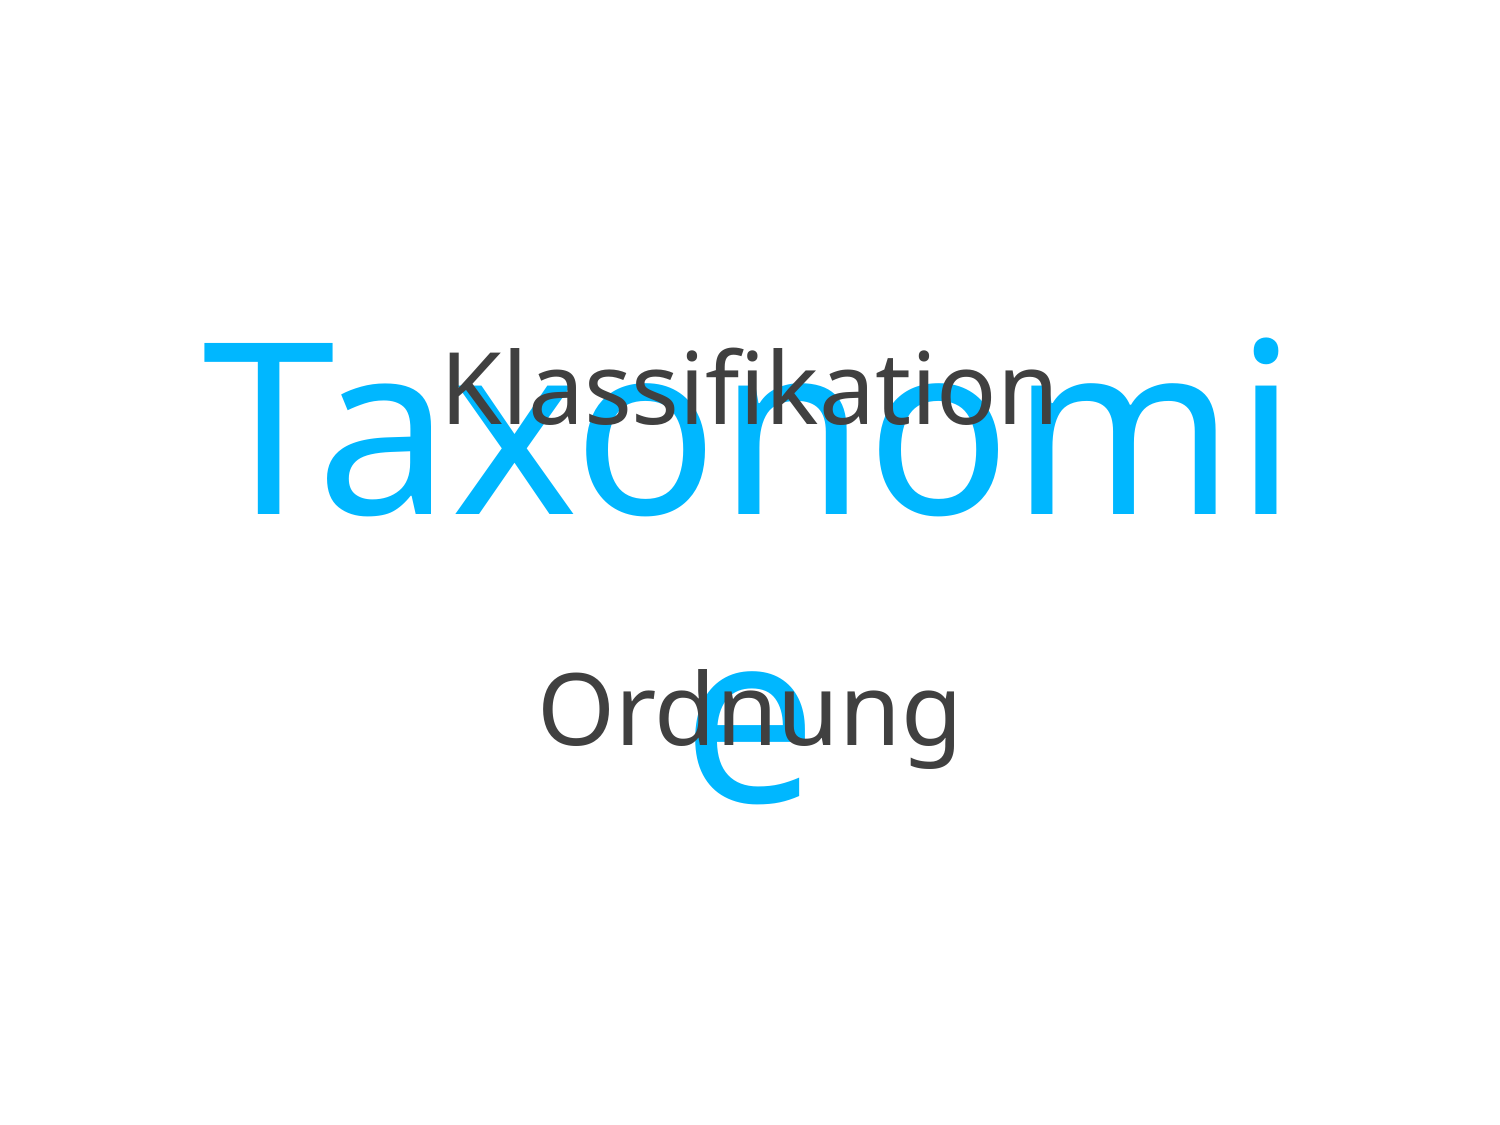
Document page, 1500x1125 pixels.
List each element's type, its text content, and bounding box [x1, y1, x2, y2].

title Taxonomie [159, 445, 1341, 645]
list Ordnung [159, 645, 1341, 799]
list Klassifikation [159, 326, 1341, 445]
